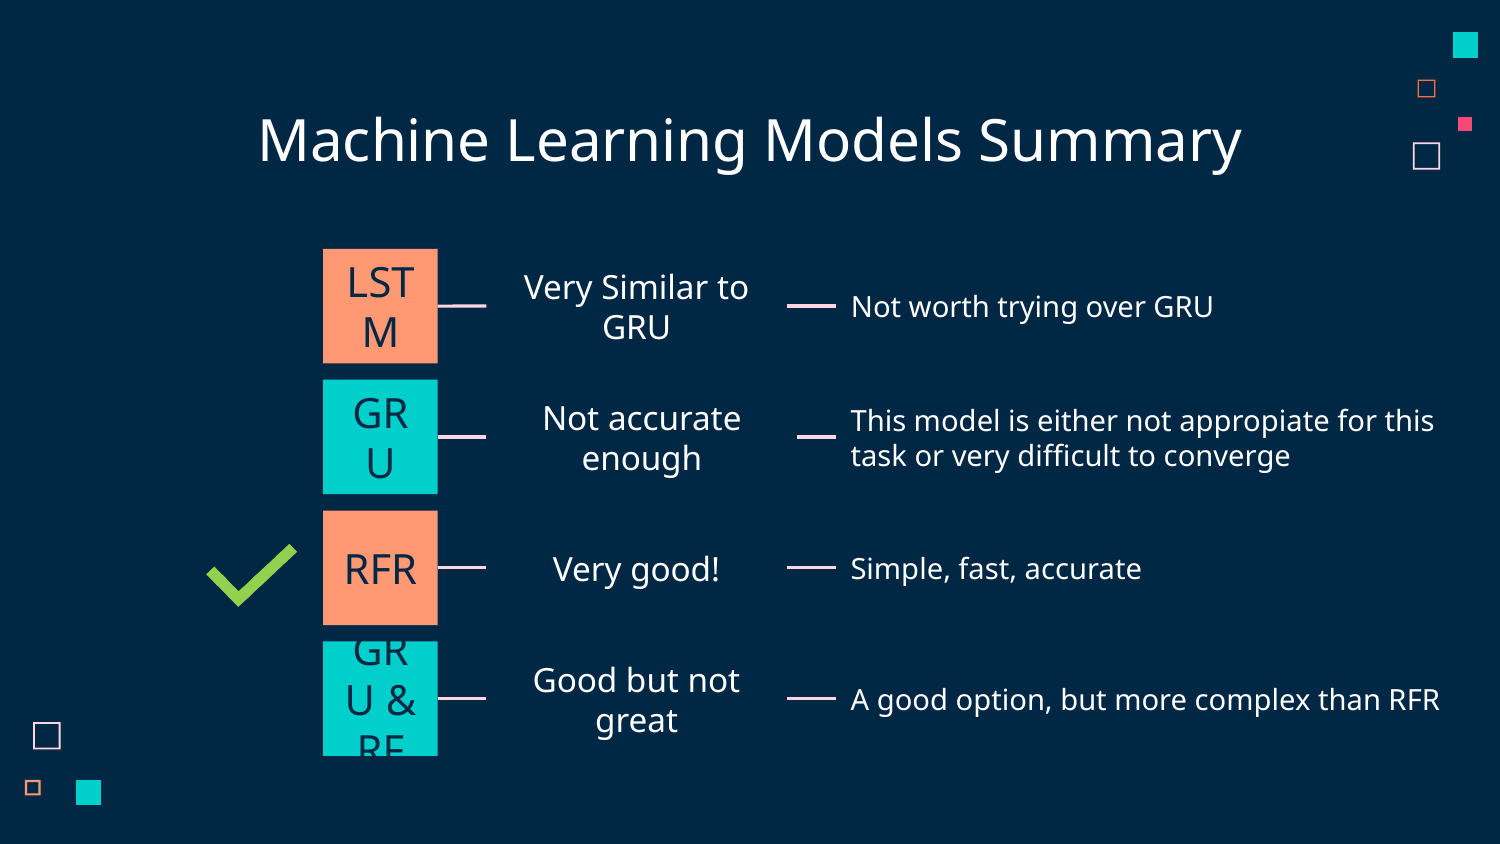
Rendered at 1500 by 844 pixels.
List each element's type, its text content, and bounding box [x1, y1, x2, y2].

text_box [322, 248, 1436, 364]
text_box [322, 379, 1452, 495]
title Machine Learning Models Summary [118, 88, 1382, 183]
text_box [322, 641, 1463, 757]
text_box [322, 510, 1452, 626]
picture [204, 527, 300, 623]
